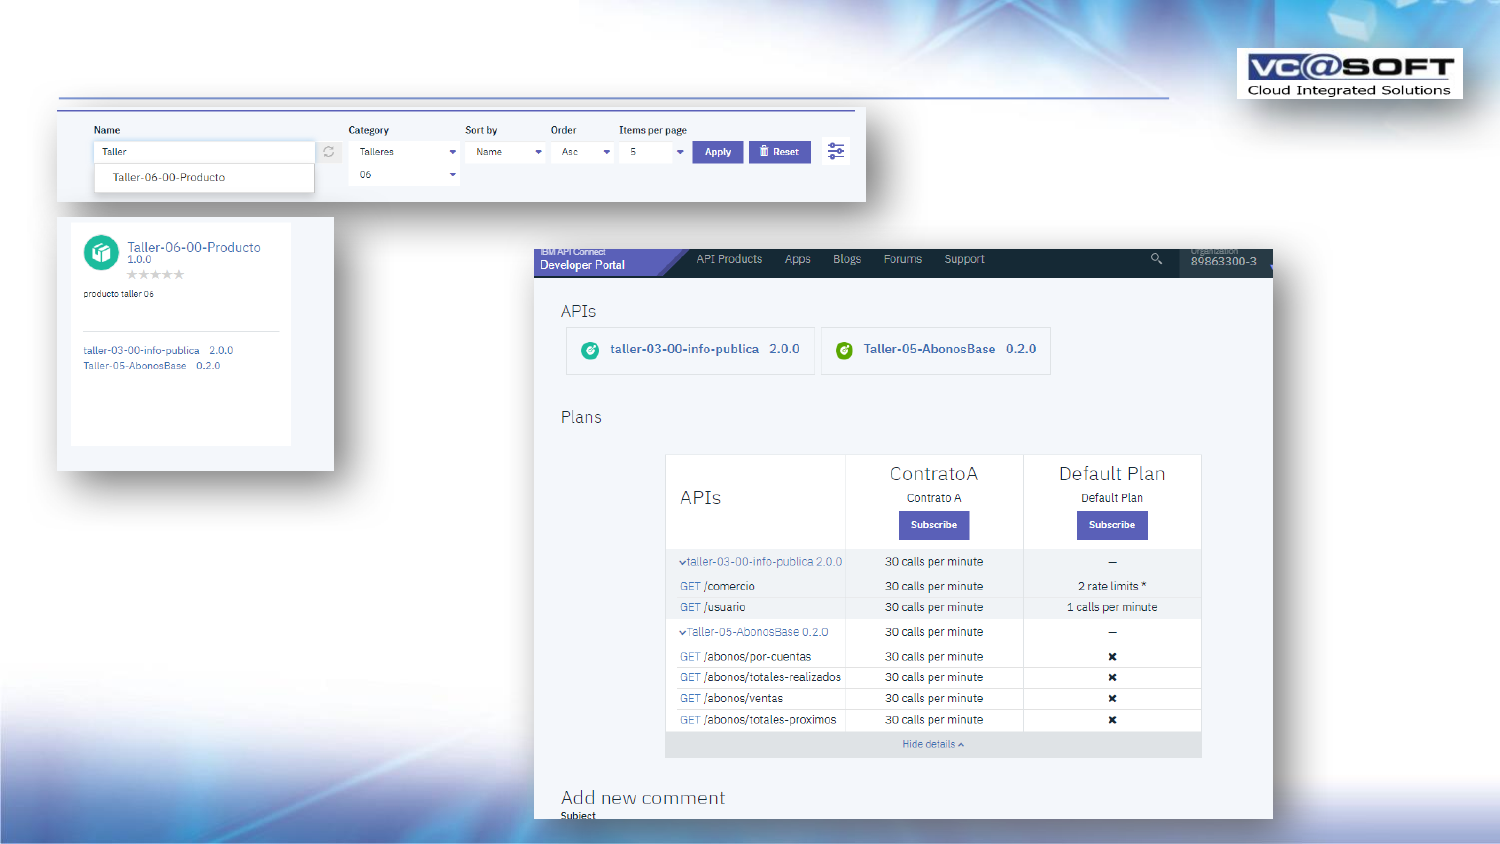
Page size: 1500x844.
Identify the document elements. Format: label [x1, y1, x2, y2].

picture [57, 0, 1500, 202]
picture [0, 249, 1500, 844]
list [57, 217, 334, 471]
